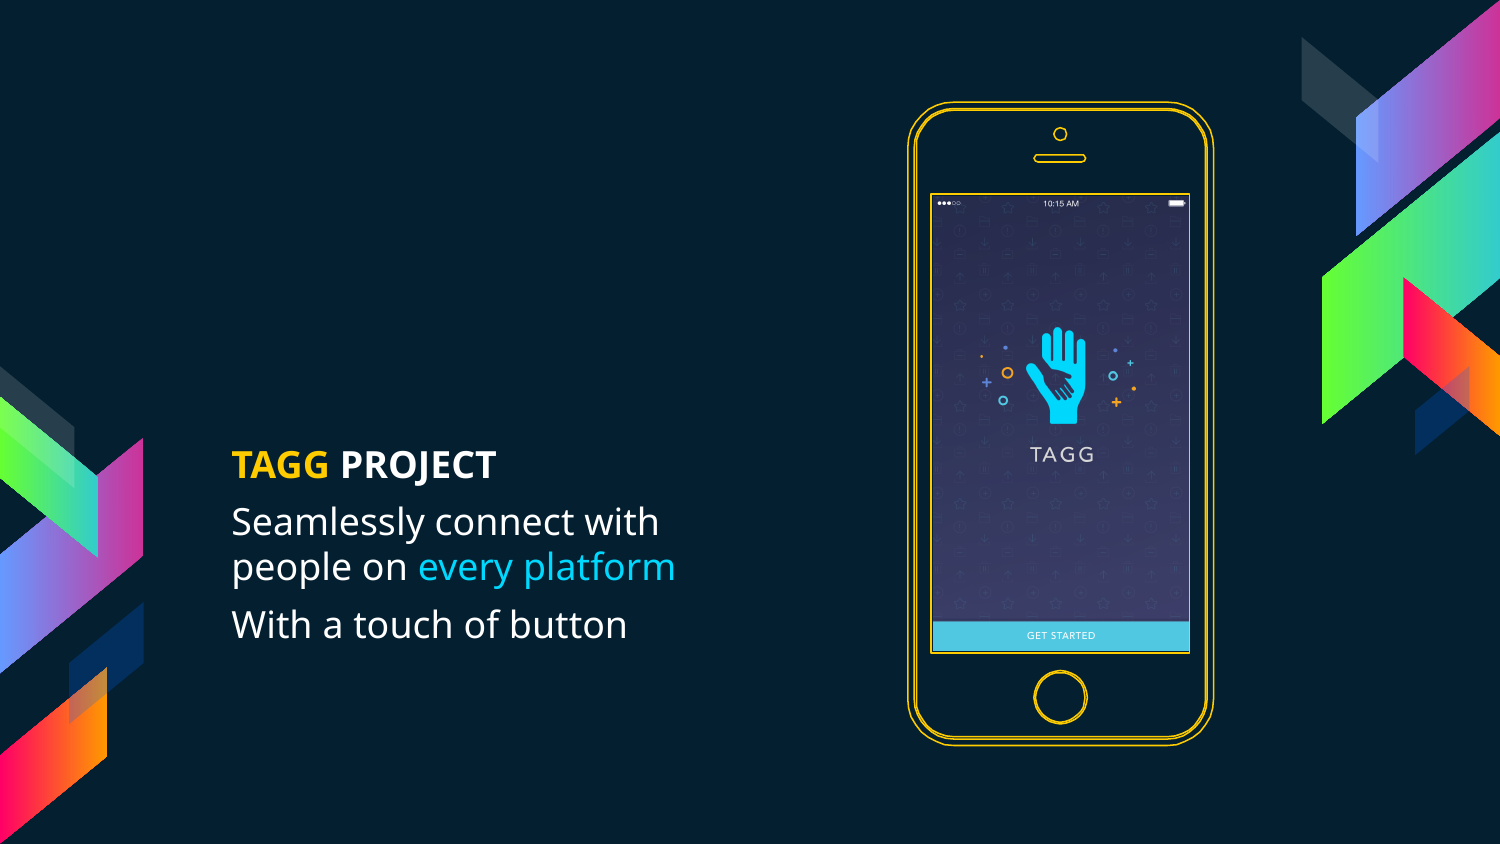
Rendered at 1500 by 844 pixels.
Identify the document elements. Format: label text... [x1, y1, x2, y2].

text_box [907, 102, 1214, 746]
picture [932, 196, 1189, 651]
list TAGG PROJECT Seamlessly connect with people on every platform With a touch of button [216, 110, 748, 661]
